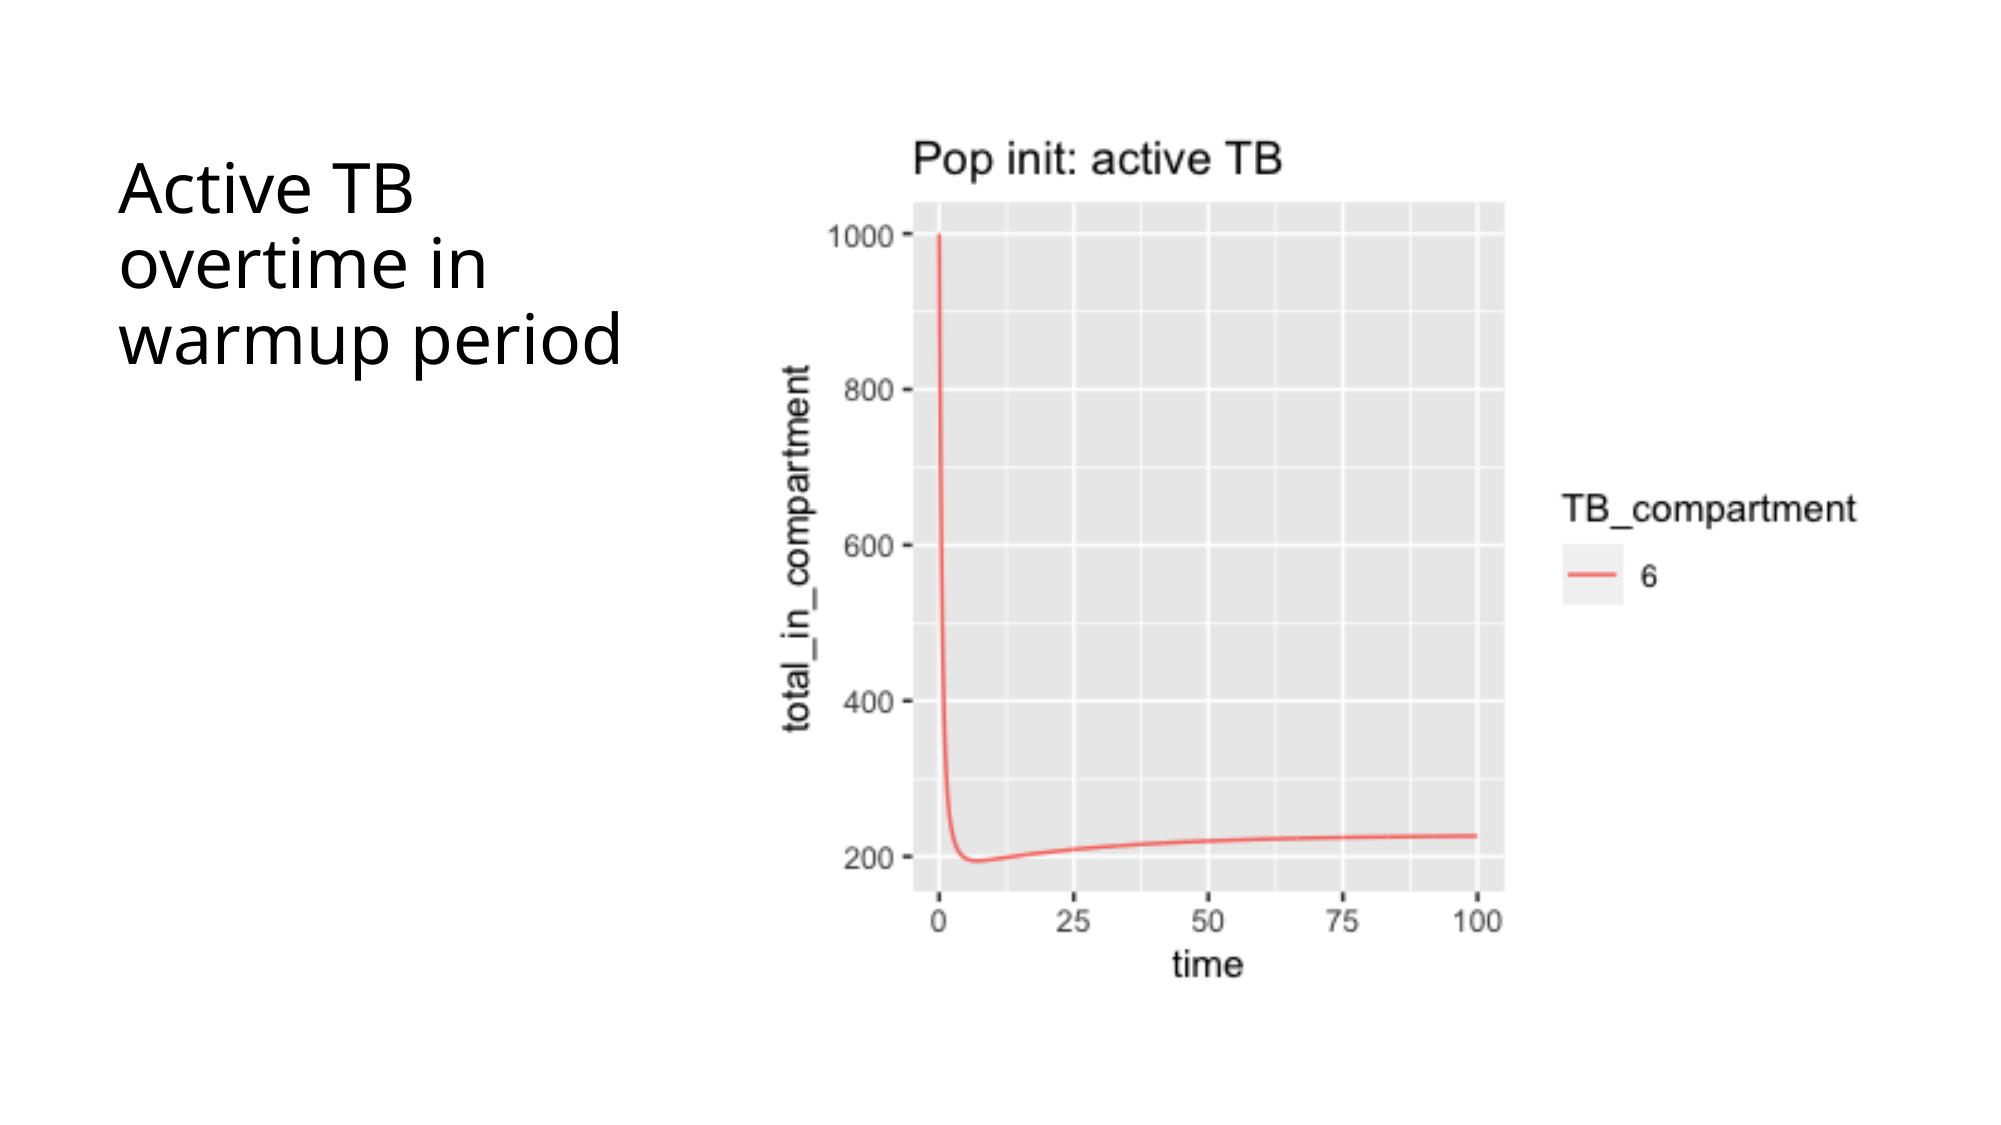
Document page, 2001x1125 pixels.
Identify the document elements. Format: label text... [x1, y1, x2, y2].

picture [763, 122, 1896, 1003]
title Active TB overtime in warmup period [103, 104, 666, 387]
